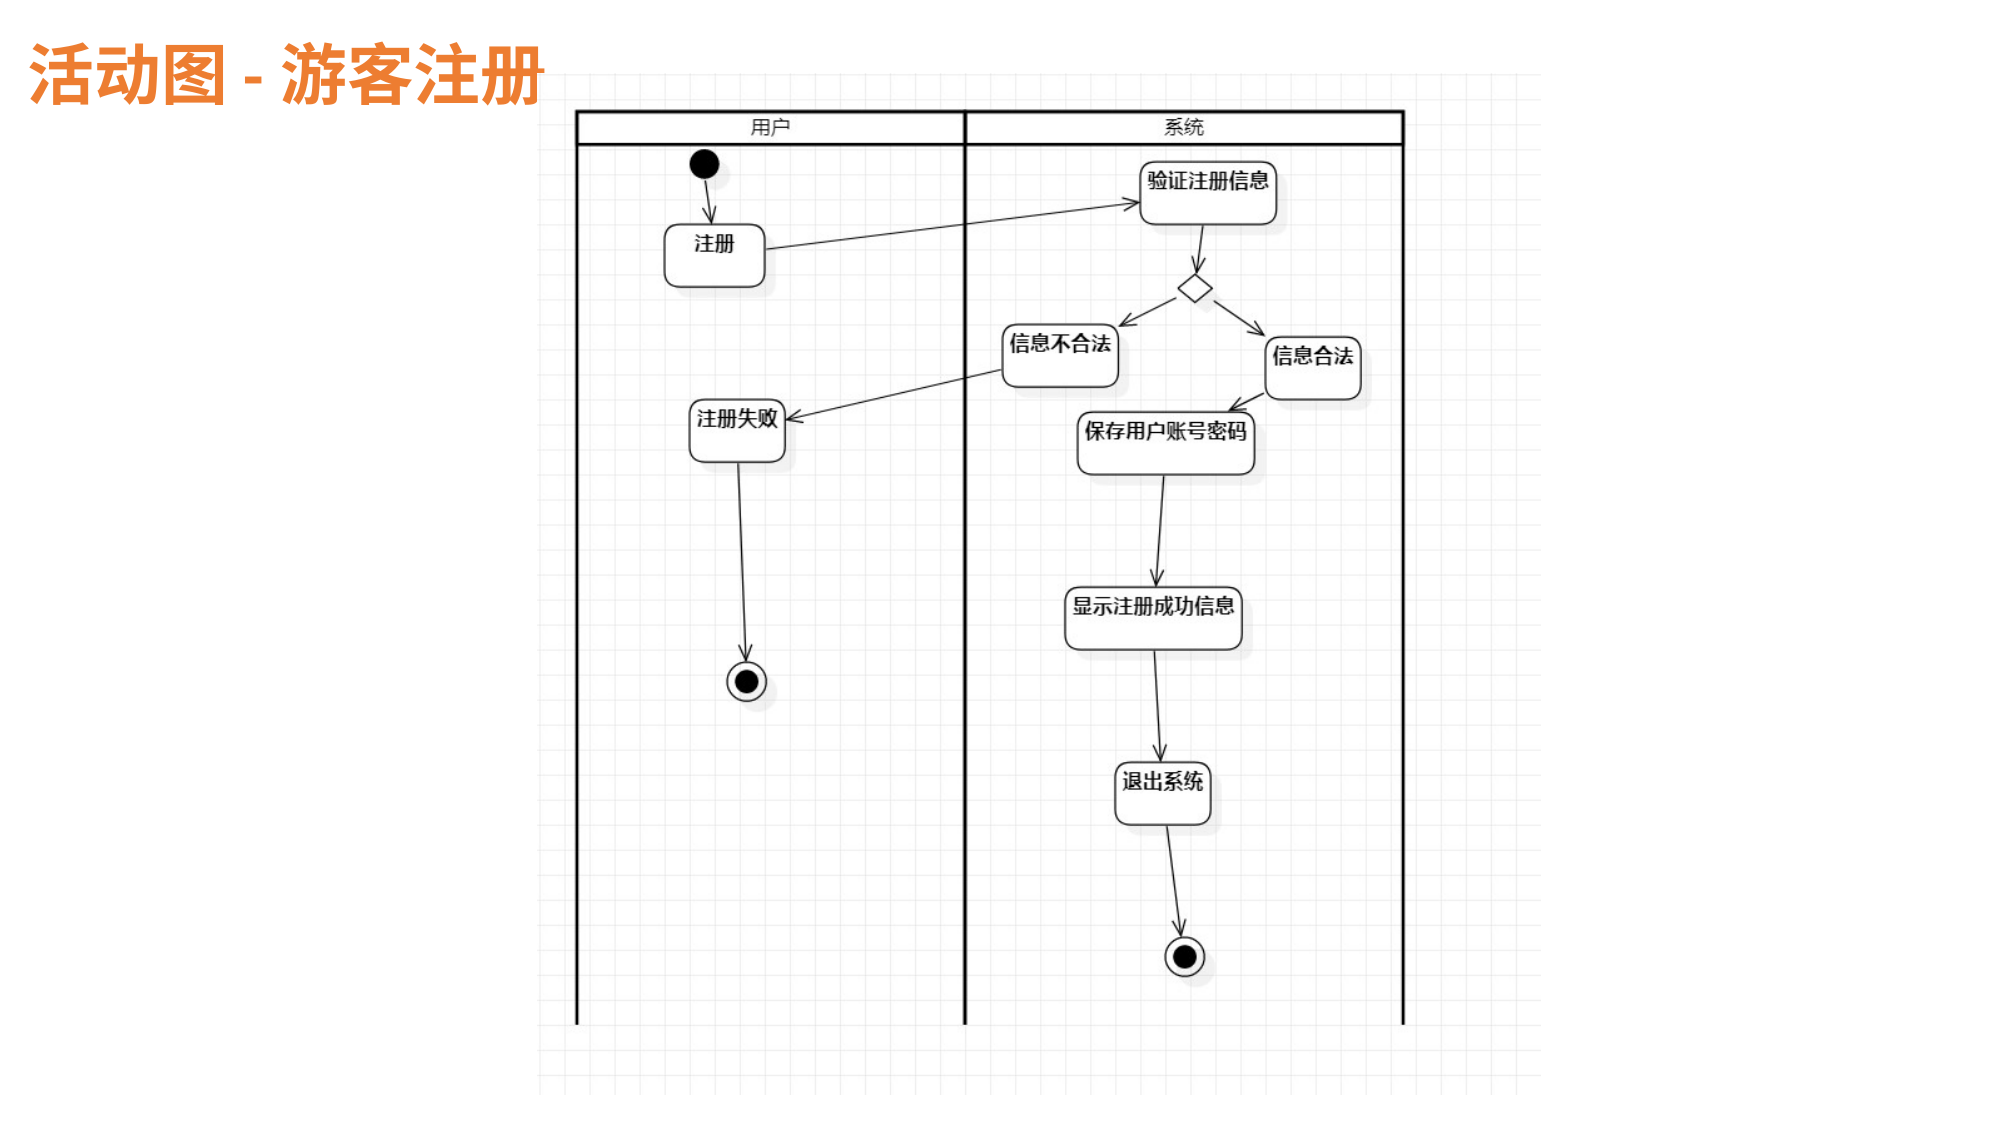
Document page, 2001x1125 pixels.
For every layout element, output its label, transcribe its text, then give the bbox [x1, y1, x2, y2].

picture [537, 73, 1541, 1095]
text_box 活动图-游客注册 [12, 25, 622, 121]
